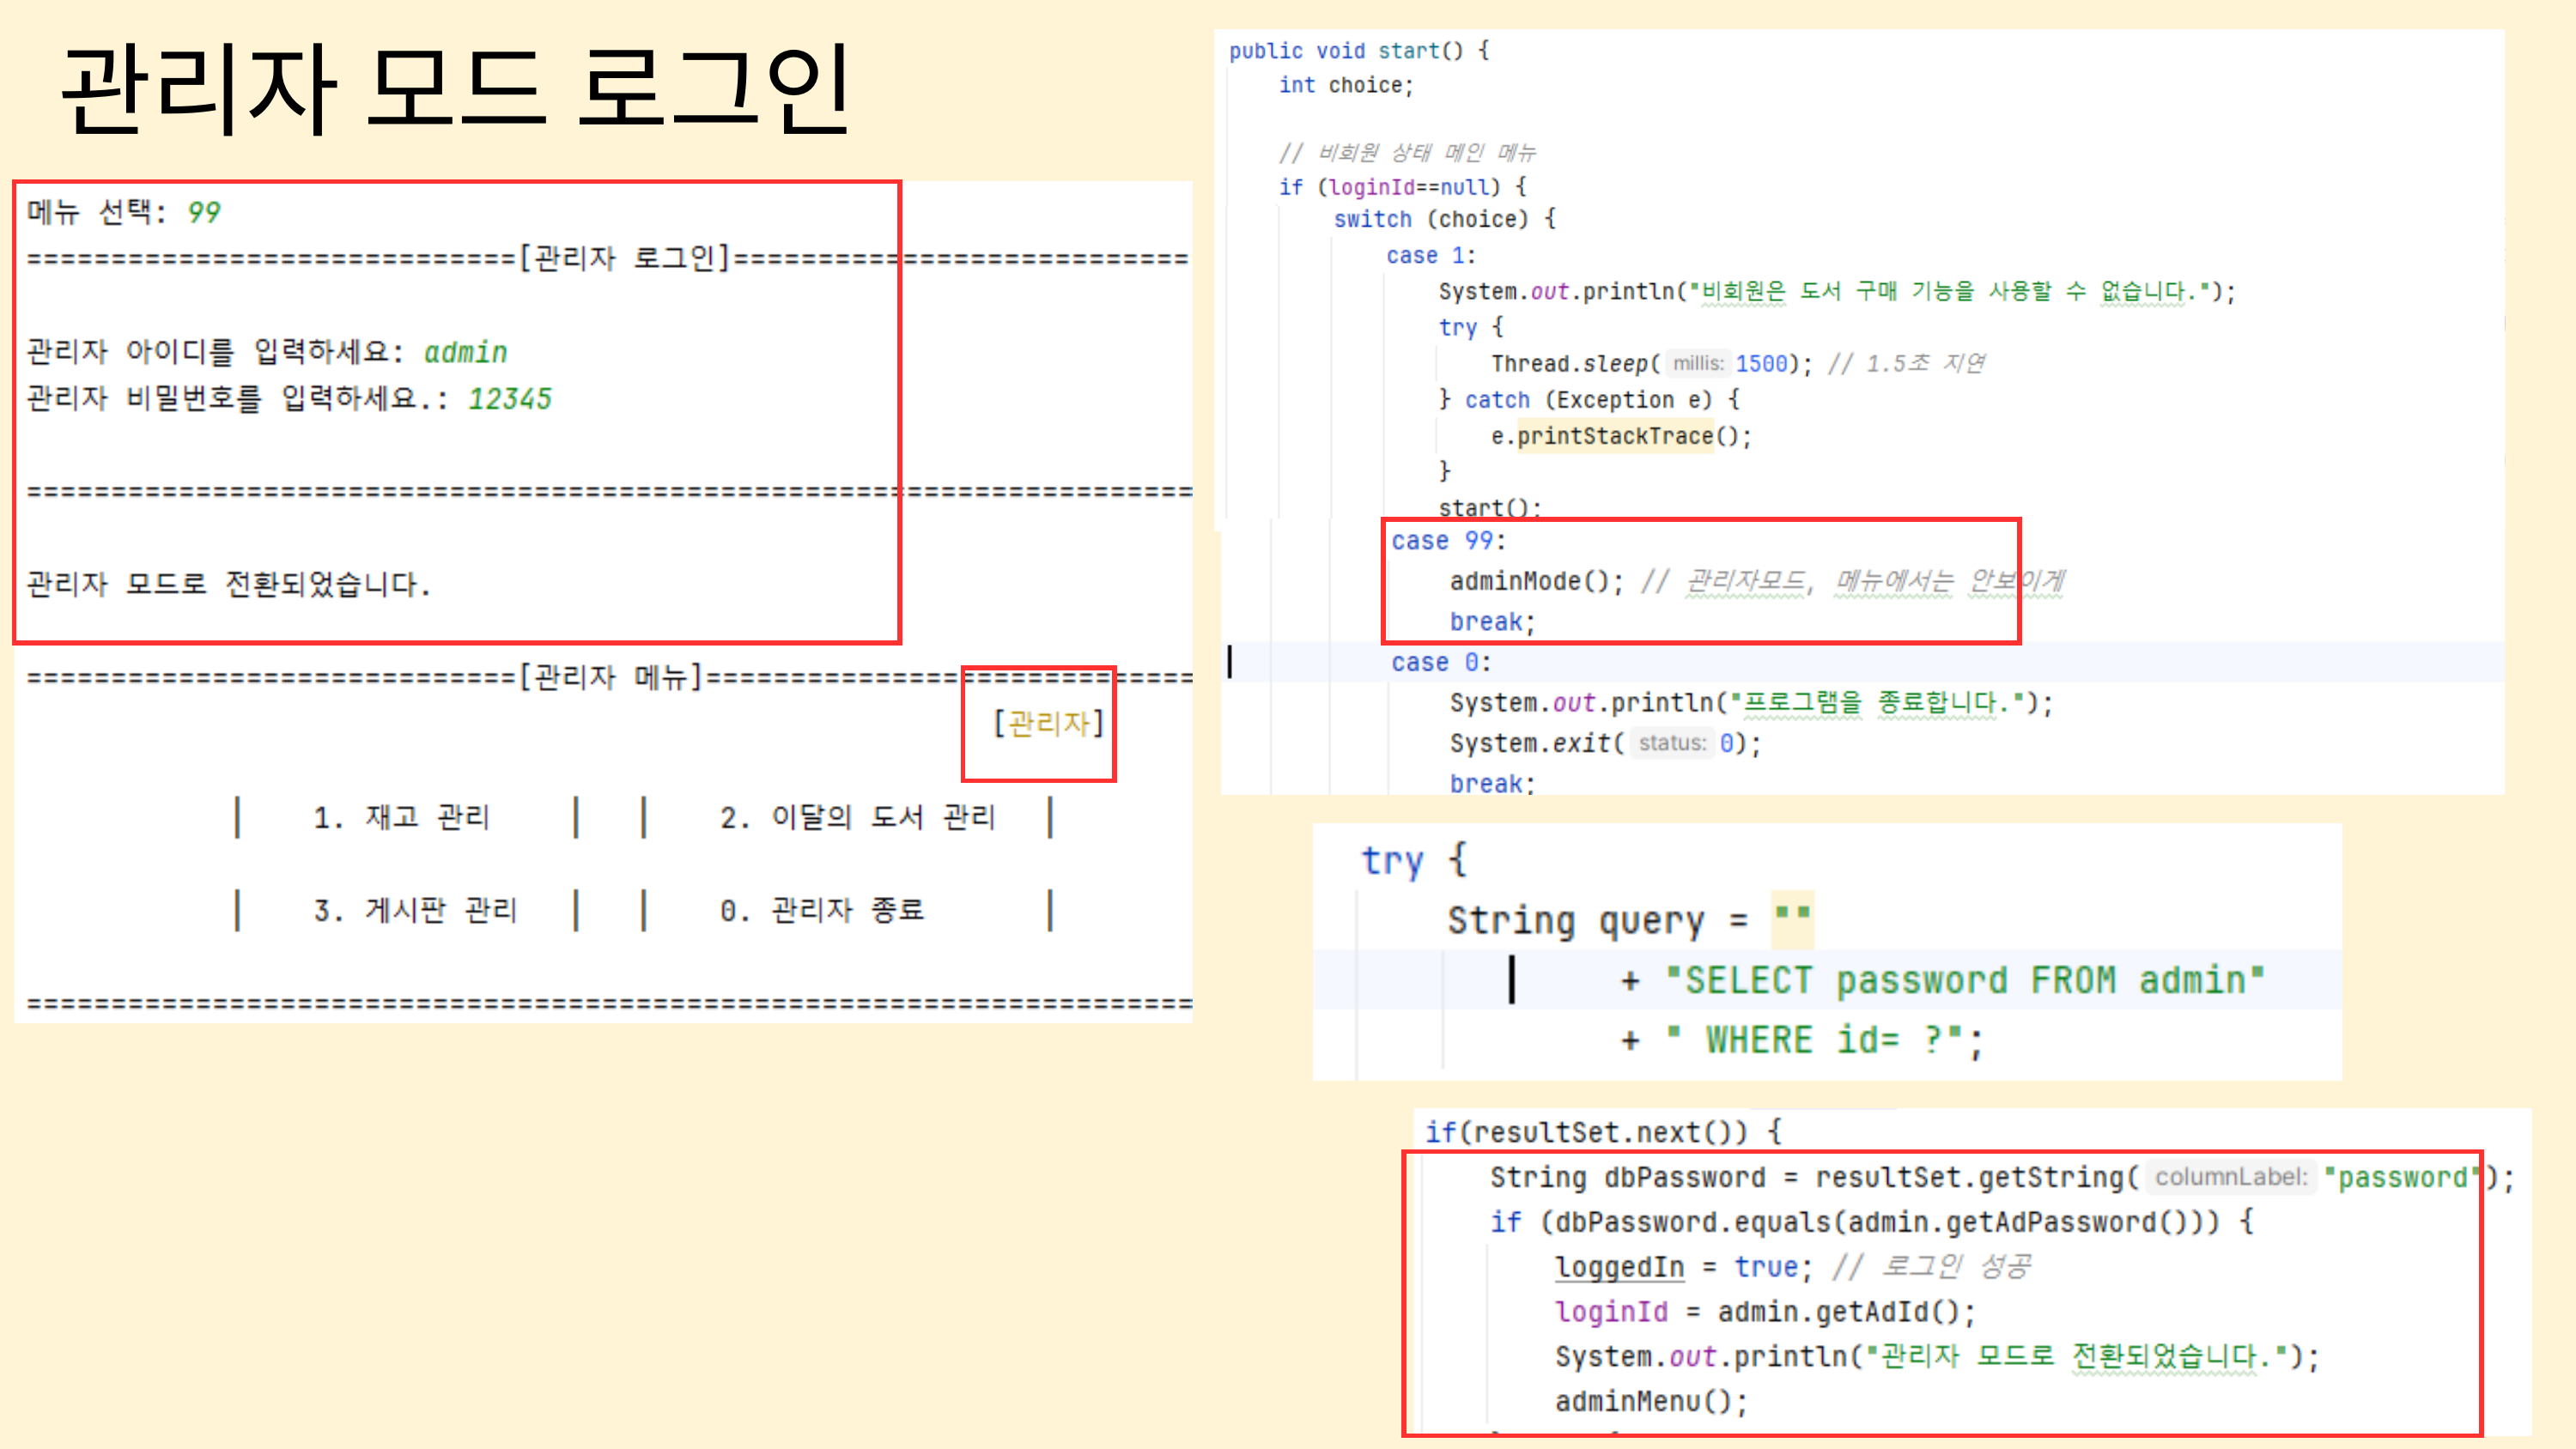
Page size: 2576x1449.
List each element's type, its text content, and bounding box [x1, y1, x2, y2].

text_box [1221, 518, 2506, 795]
text_box [1312, 823, 2342, 1081]
table_header [1386, 522, 2017, 640]
table_header [965, 670, 1112, 779]
text_box [1413, 1108, 2532, 1436]
text_box [14, 181, 1193, 1023]
text_box [1214, 29, 2506, 531]
table_header [1406, 1154, 2479, 1434]
text_box 관리자 모드 로그인 [0, 5, 1143, 149]
text_box [1221, 206, 2506, 518]
table_header [16, 184, 897, 640]
